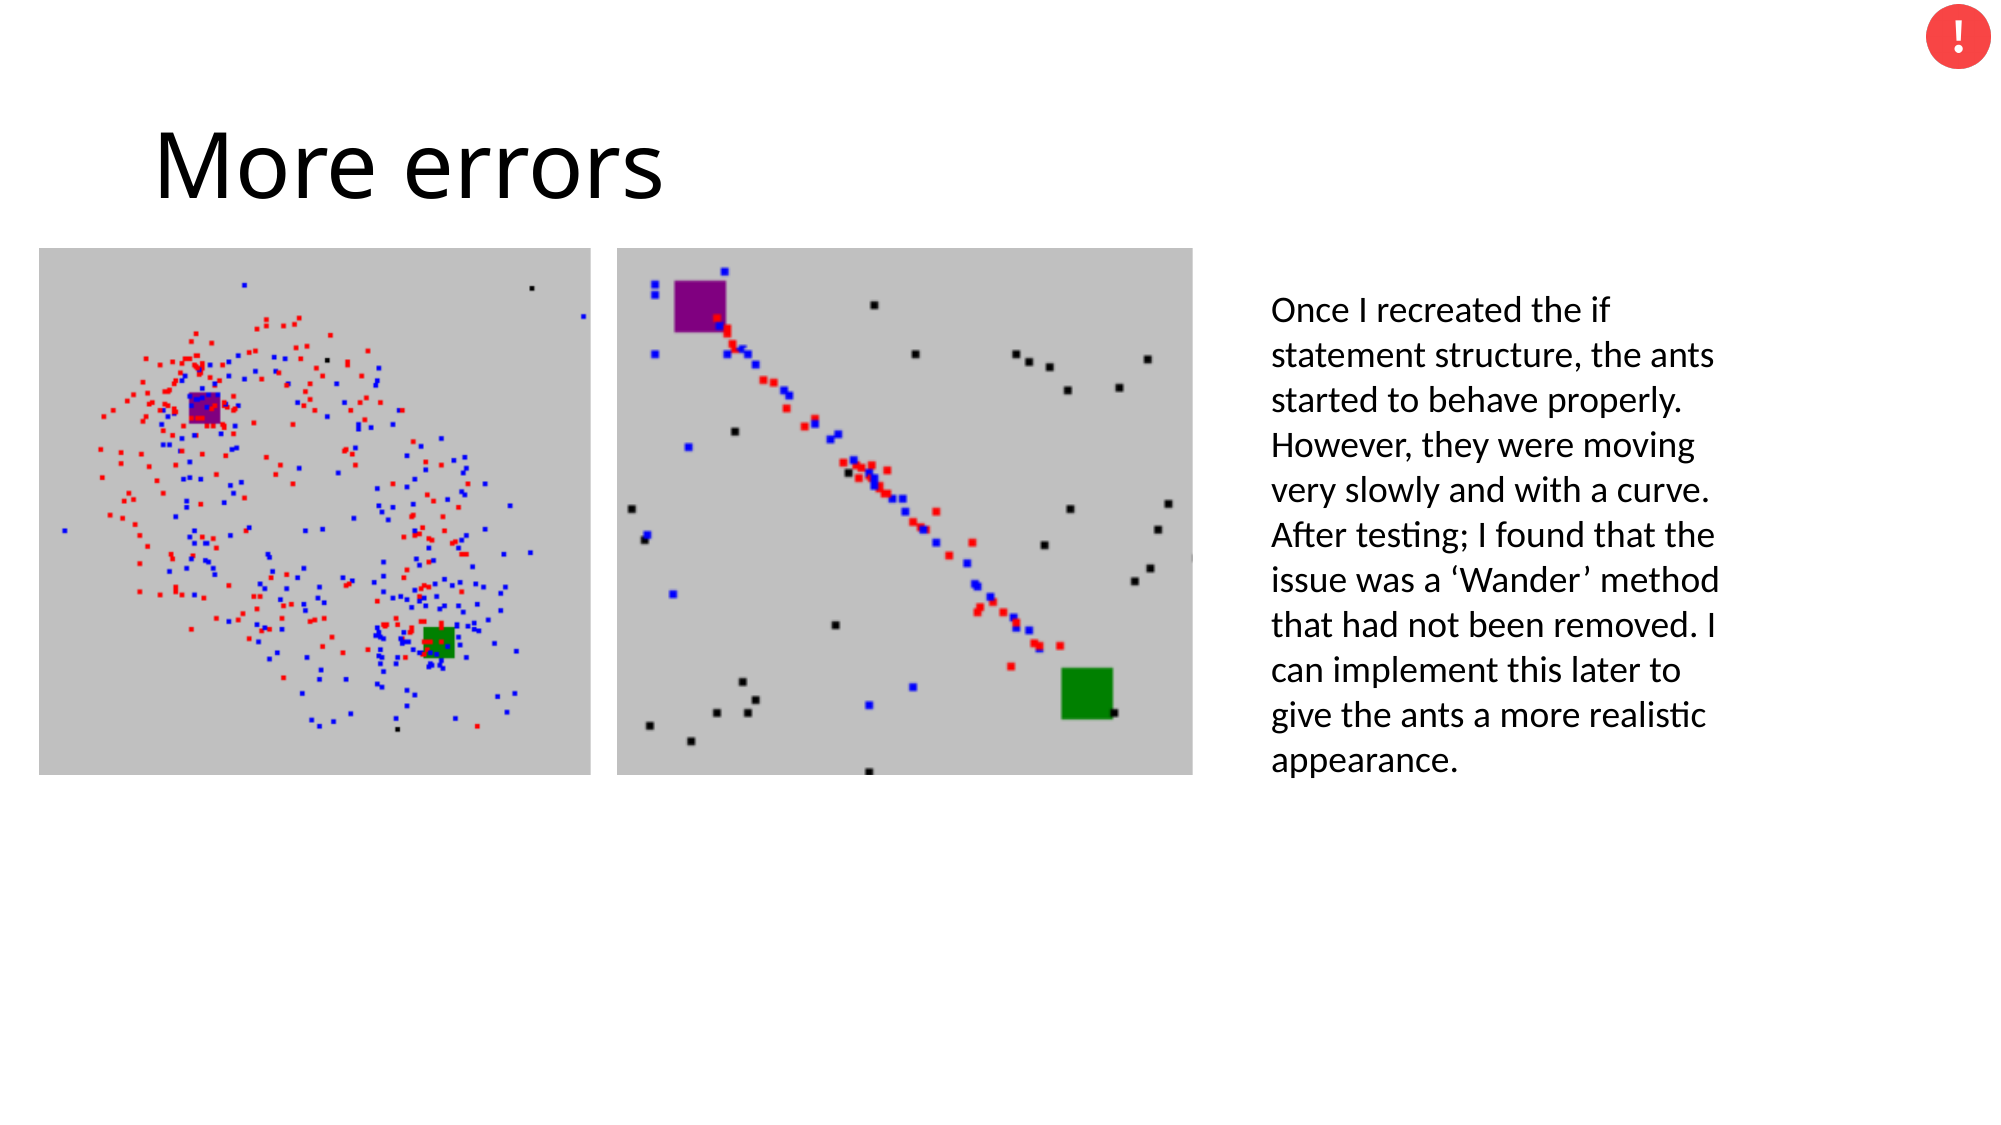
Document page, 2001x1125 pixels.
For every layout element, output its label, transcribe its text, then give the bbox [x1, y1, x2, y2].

picture [38, 248, 591, 775]
text_box Once I recreated the if statement structure, the ants started to behave properly. However, they were moving very slowly and with a curve. After testing; I found that the issue was a ‘Wander’ method that had not been removed. I can implement this later to give the ants a more realistic appearance. [1256, 277, 1744, 787]
picture [1926, 4, 1991, 69]
picture [617, 248, 1193, 775]
title More errors [137, 59, 1863, 278]
